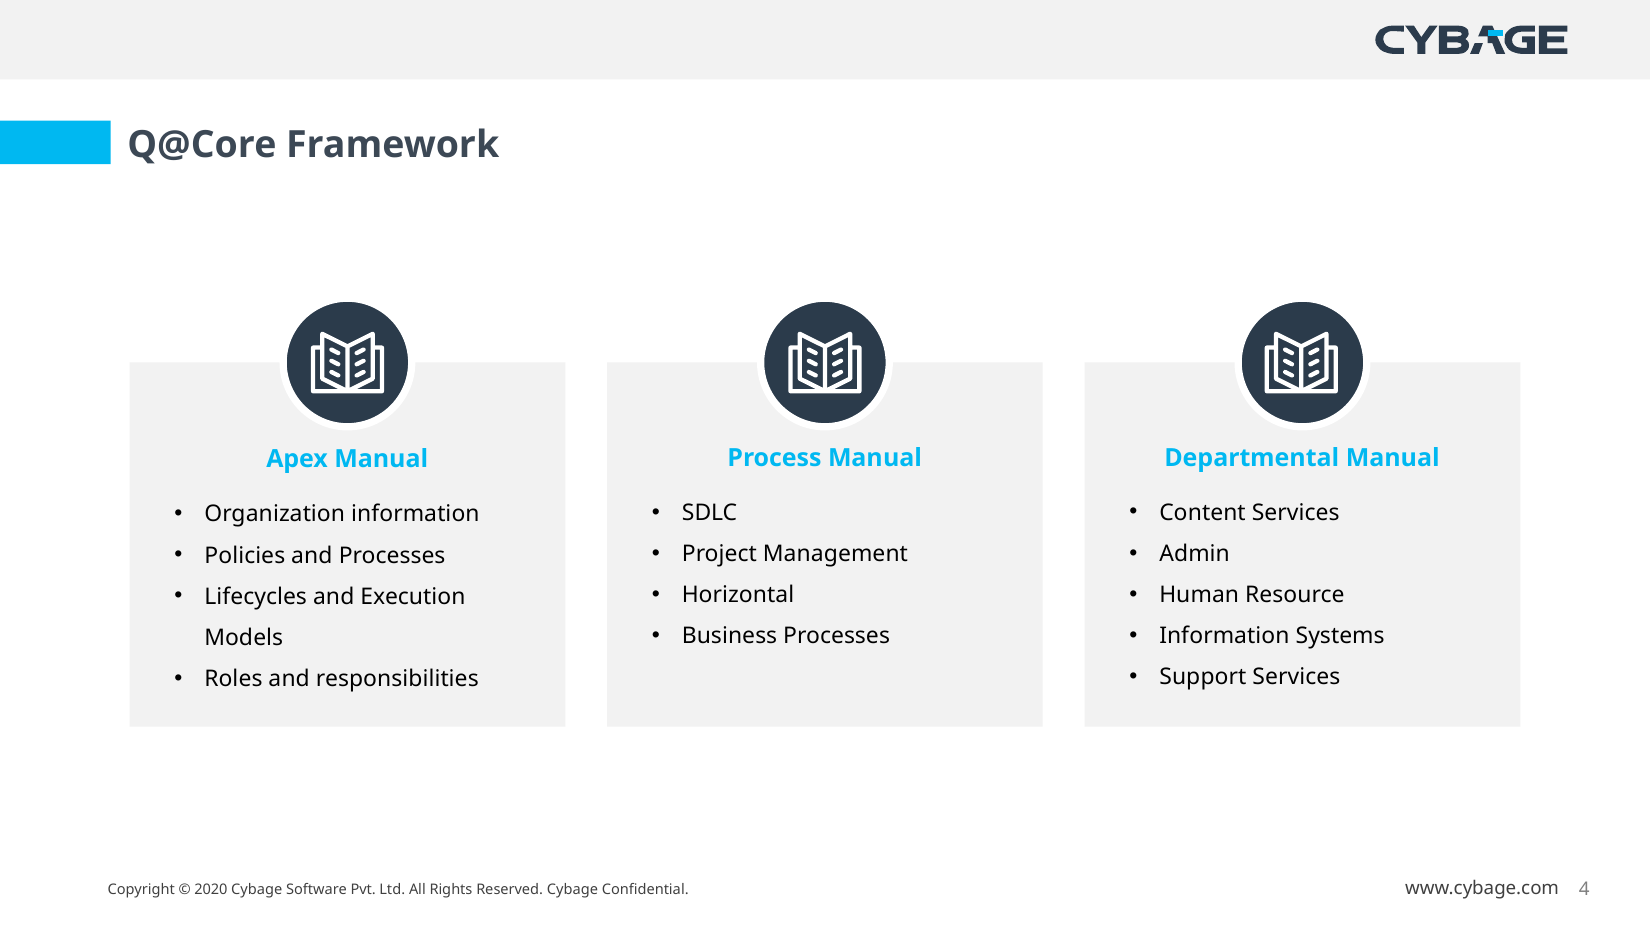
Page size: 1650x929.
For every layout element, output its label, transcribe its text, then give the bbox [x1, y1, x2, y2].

text_box [0, 118, 110, 166]
text_box Q@Core Framework [110, 106, 538, 179]
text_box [129, 297, 1521, 727]
